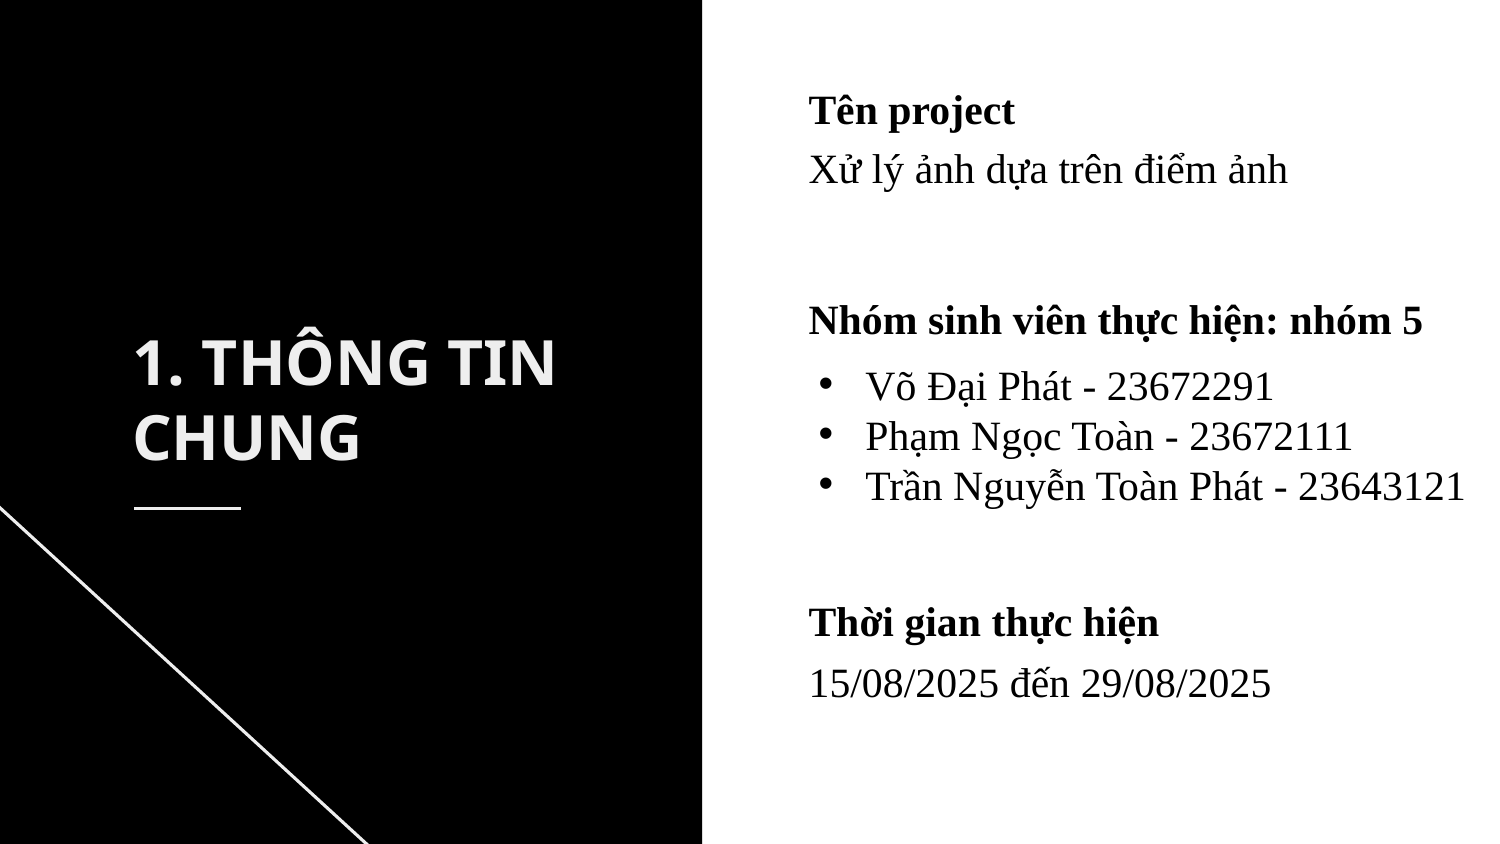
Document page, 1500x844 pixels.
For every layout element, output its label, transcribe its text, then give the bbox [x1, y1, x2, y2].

title 1. THÔNG TIN CHUNG [116, 354, 678, 442]
title Thời gian thực hiện [793, 592, 1318, 640]
subtitle Xử lý ảnh dựa trên điểm ảnh [793, 126, 1366, 208]
title Nhóm sinh viên thực hiện: nhóm 5 [793, 291, 1453, 345]
subtitle 15/08/2025 đến 29/08/2025 [793, 640, 1387, 680]
title Tên project [793, 81, 1318, 135]
subtitle Võ Đại Phát - 23672291 Phạm Ngọc Toàn - 23672111 Trần Nguyễn Toàn Phát - 23643121 [803, 343, 1500, 511]
